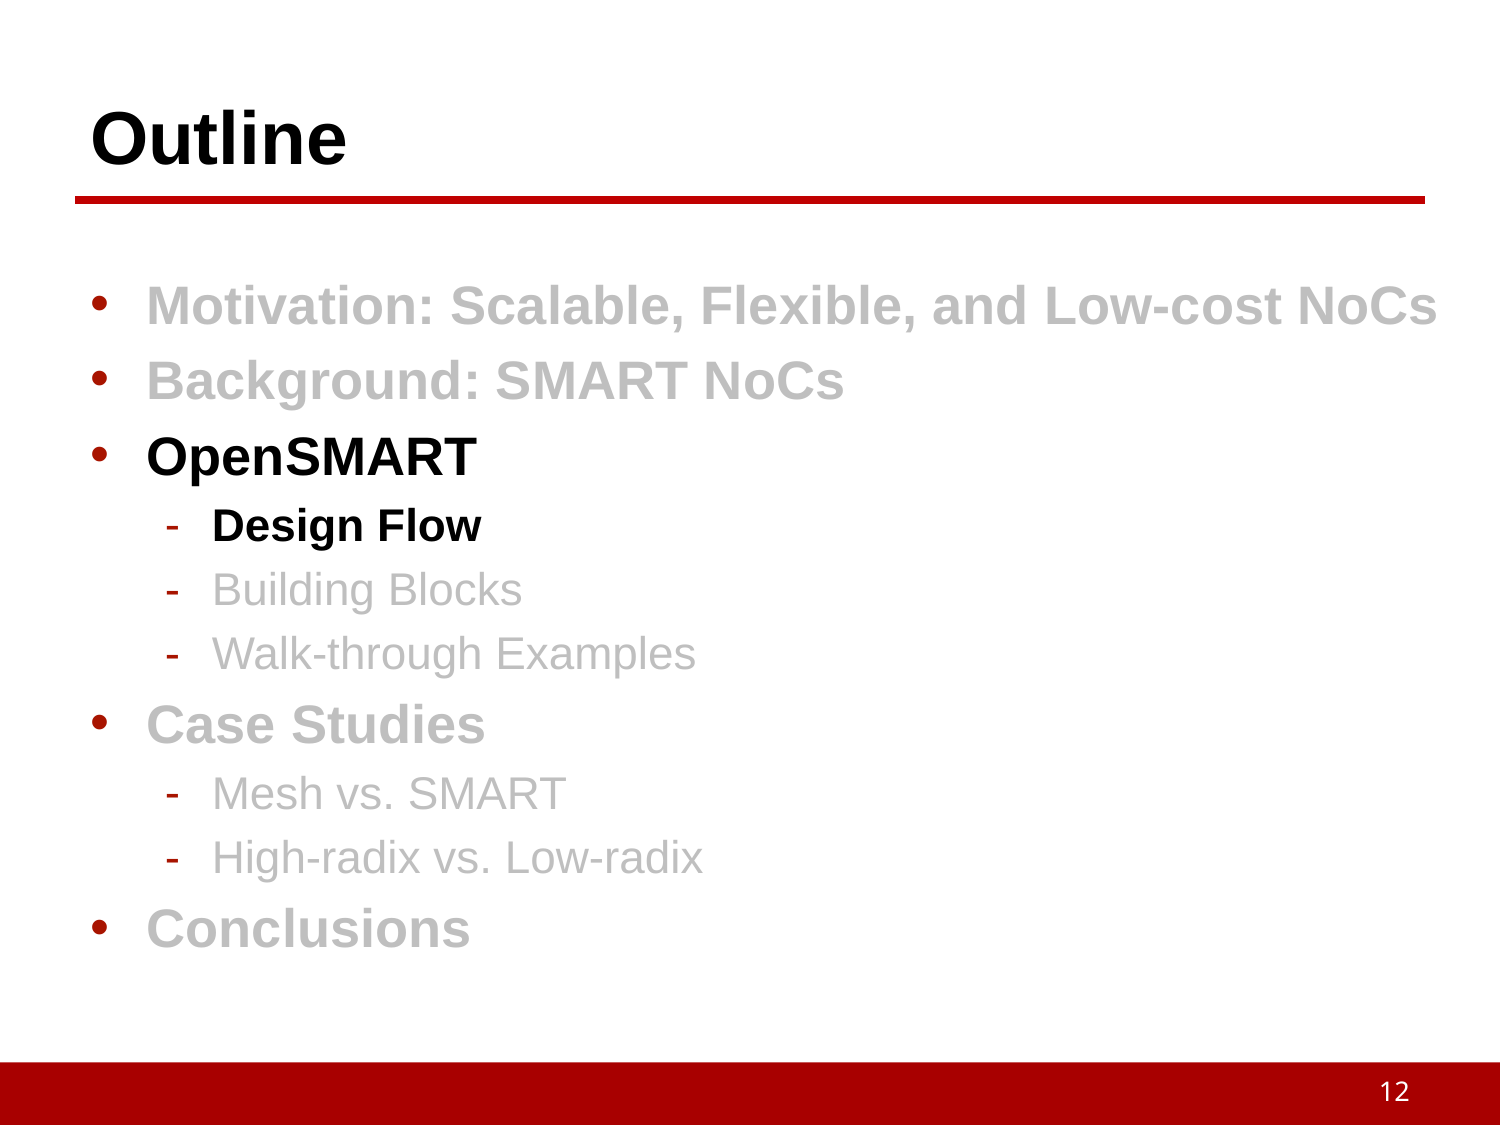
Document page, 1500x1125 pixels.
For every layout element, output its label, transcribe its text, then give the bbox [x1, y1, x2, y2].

title Outline [75, 75, 1425, 188]
slide_number 12 [1212, 1062, 1425, 1123]
footer [287, 1062, 1212, 1123]
list Motivation: Scalable, Flexible, and Low-cost NoCs Background: SMART NoCs OpenSMART Design Flow Building Blocks Walk-through Examples Case Studies Mesh vs. SMART High-radix vs. Low-radix Conclusions [75, 262, 1463, 1016]
